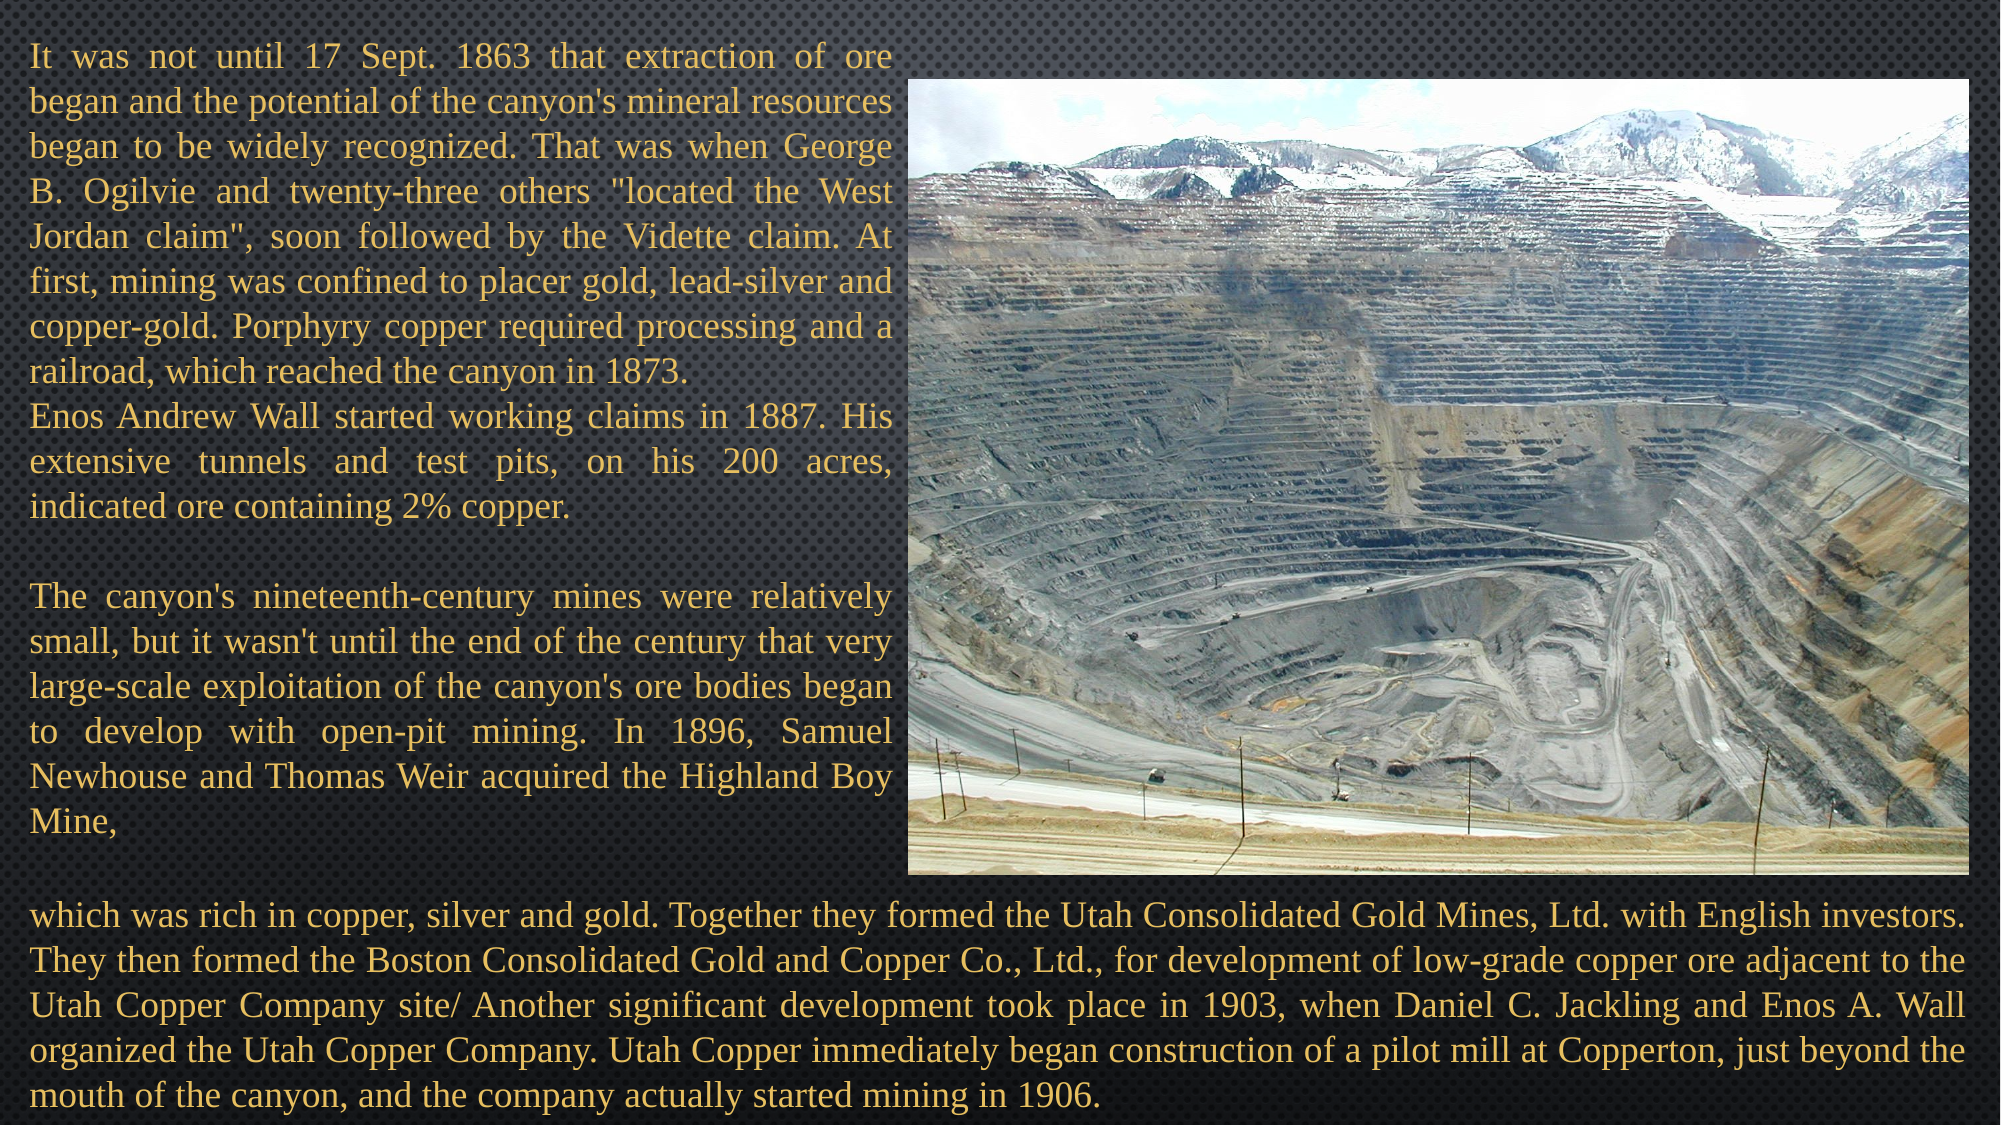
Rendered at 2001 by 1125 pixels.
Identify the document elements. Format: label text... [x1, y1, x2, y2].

picture [908, 79, 1970, 876]
text_box which was rich in copper, silver and gold. Together they formed the Utah Consolidated Gold Mines, Ltd. with English investors. They then formed the Boston Consolidated Gold and Copper Co., Ltd., for development of low-grade copper ore adjacent to the Utah Copper Company site/ Another significant development took place in 1903, when Daniel C. Jackling and Enos A. Wall organized the Utah Copper Company. Utah Copper immediately began construction of a pilot mill at Copperton, just beyond the mouth of the canyon, and the company actually started mining in 1906. [14, 882, 1984, 1123]
text_box It was not until 17 Sept. 1863 that extraction of ore began and the potential of the canyon's mineral resources began to be widely recognized. That was when George B. Ogilvie and twenty-three others "located the West Jordan claim", soon followed by the Vidette claim. At first, mining was confined to placer gold, lead-silver and copper-gold. Porphyry copper required processing and a railroad, which reached the canyon in 1873. Enos Andrew Wall started working claims in 1887. His extensive tunnels and test pits, on his 200 acres, indicated ore containing 2% copper. The canyon's nineteenth-century mines were relatively small, but it wasn't until the end of the century that very large-scale exploitation of the canyon's ore bodies began to develop with open-pit mining. In 1896, Samuel Newhouse and Thomas Weir acquired the Highland Boy Mine, [14, 23, 909, 849]
